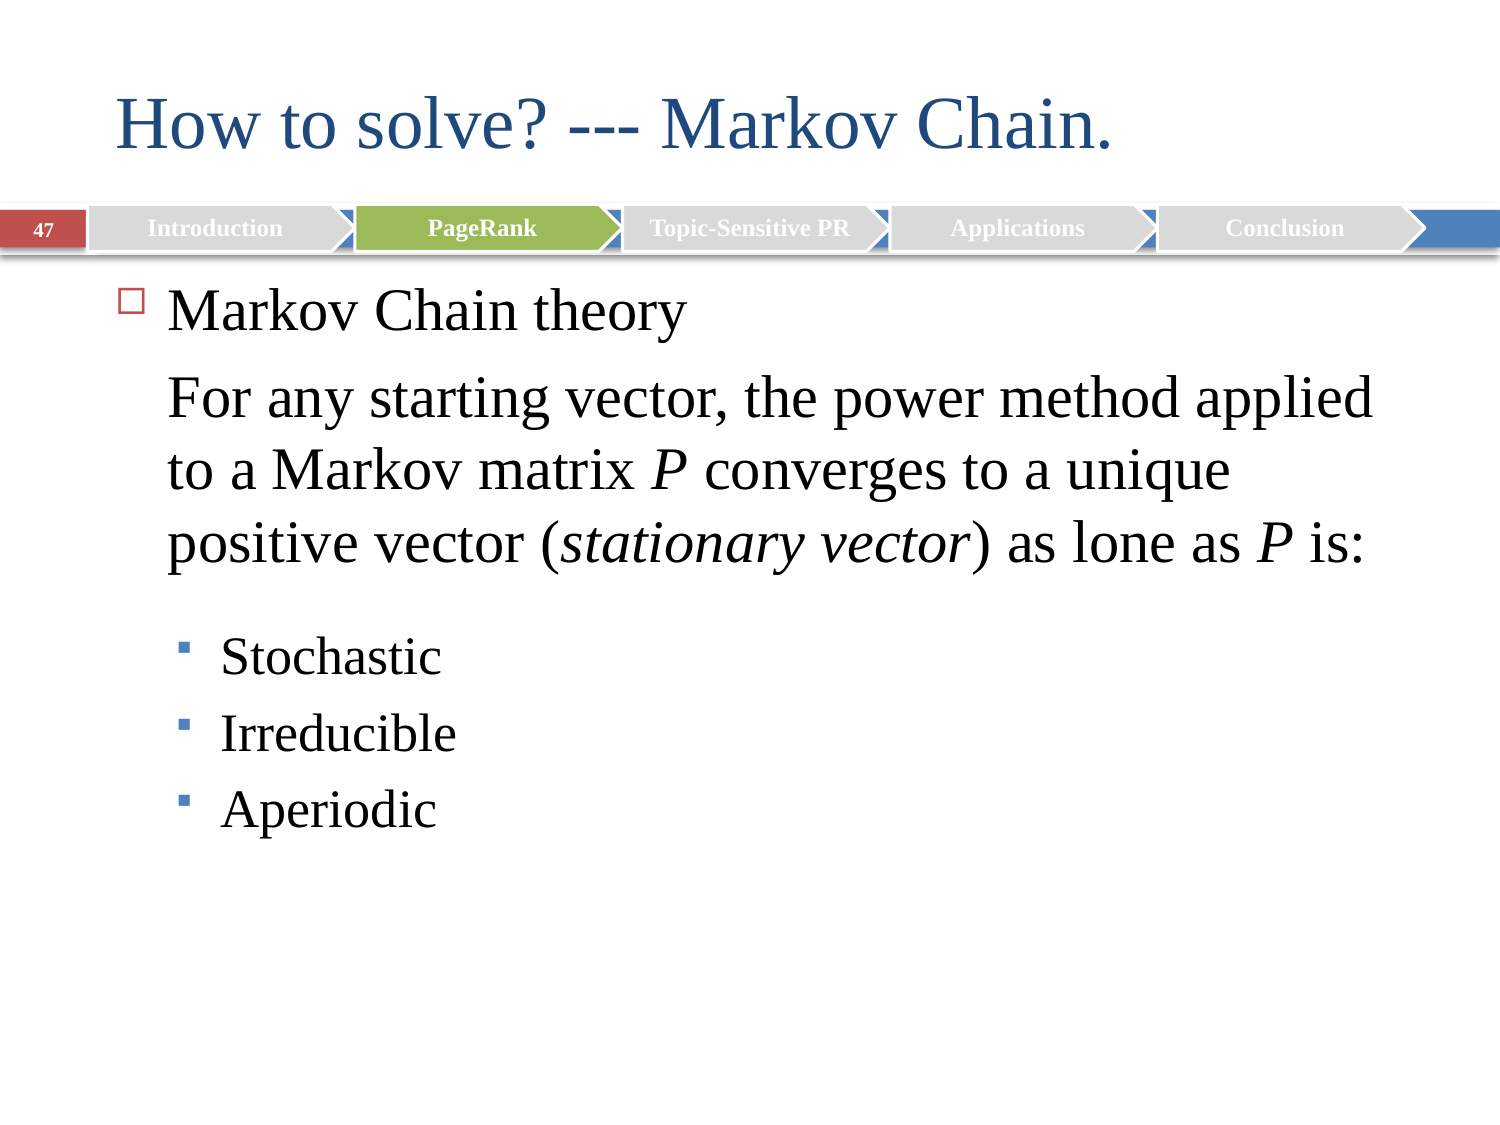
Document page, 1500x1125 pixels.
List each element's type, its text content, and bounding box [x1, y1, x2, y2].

list Markov Chain theory For any starting vector, the power method applied to a Markov matrix P converges to a unique positive vector (stationary vector) as lone as P is: Stochastic Irreducible Aperiodic [100, 262, 1439, 1001]
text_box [87, 203, 1426, 252]
title How to solve? --- Markov Chain. [100, 37, 1439, 201]
slide_number 47 [0, 208, 82, 249]
